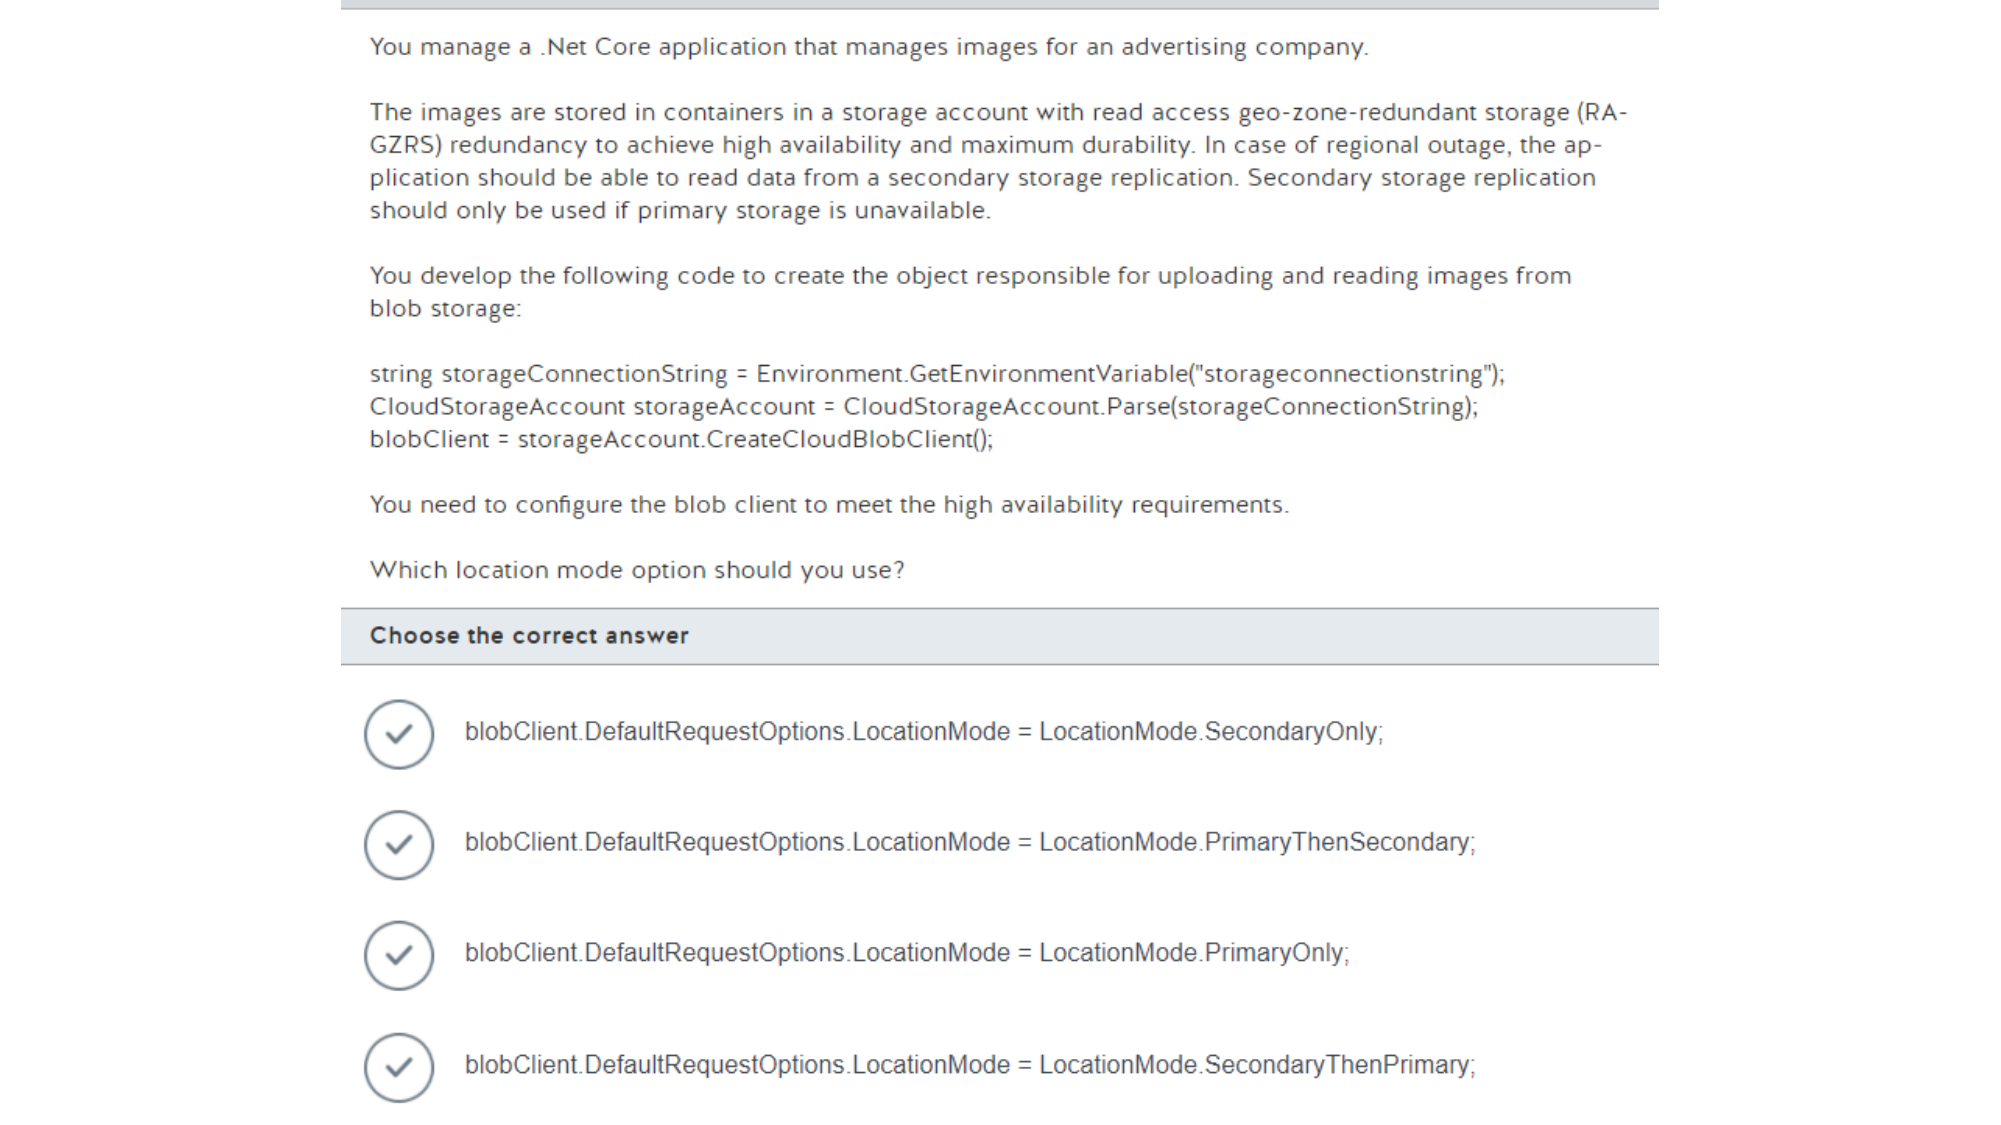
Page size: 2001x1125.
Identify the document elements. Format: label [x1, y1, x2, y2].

picture [341, 0, 1659, 1125]
